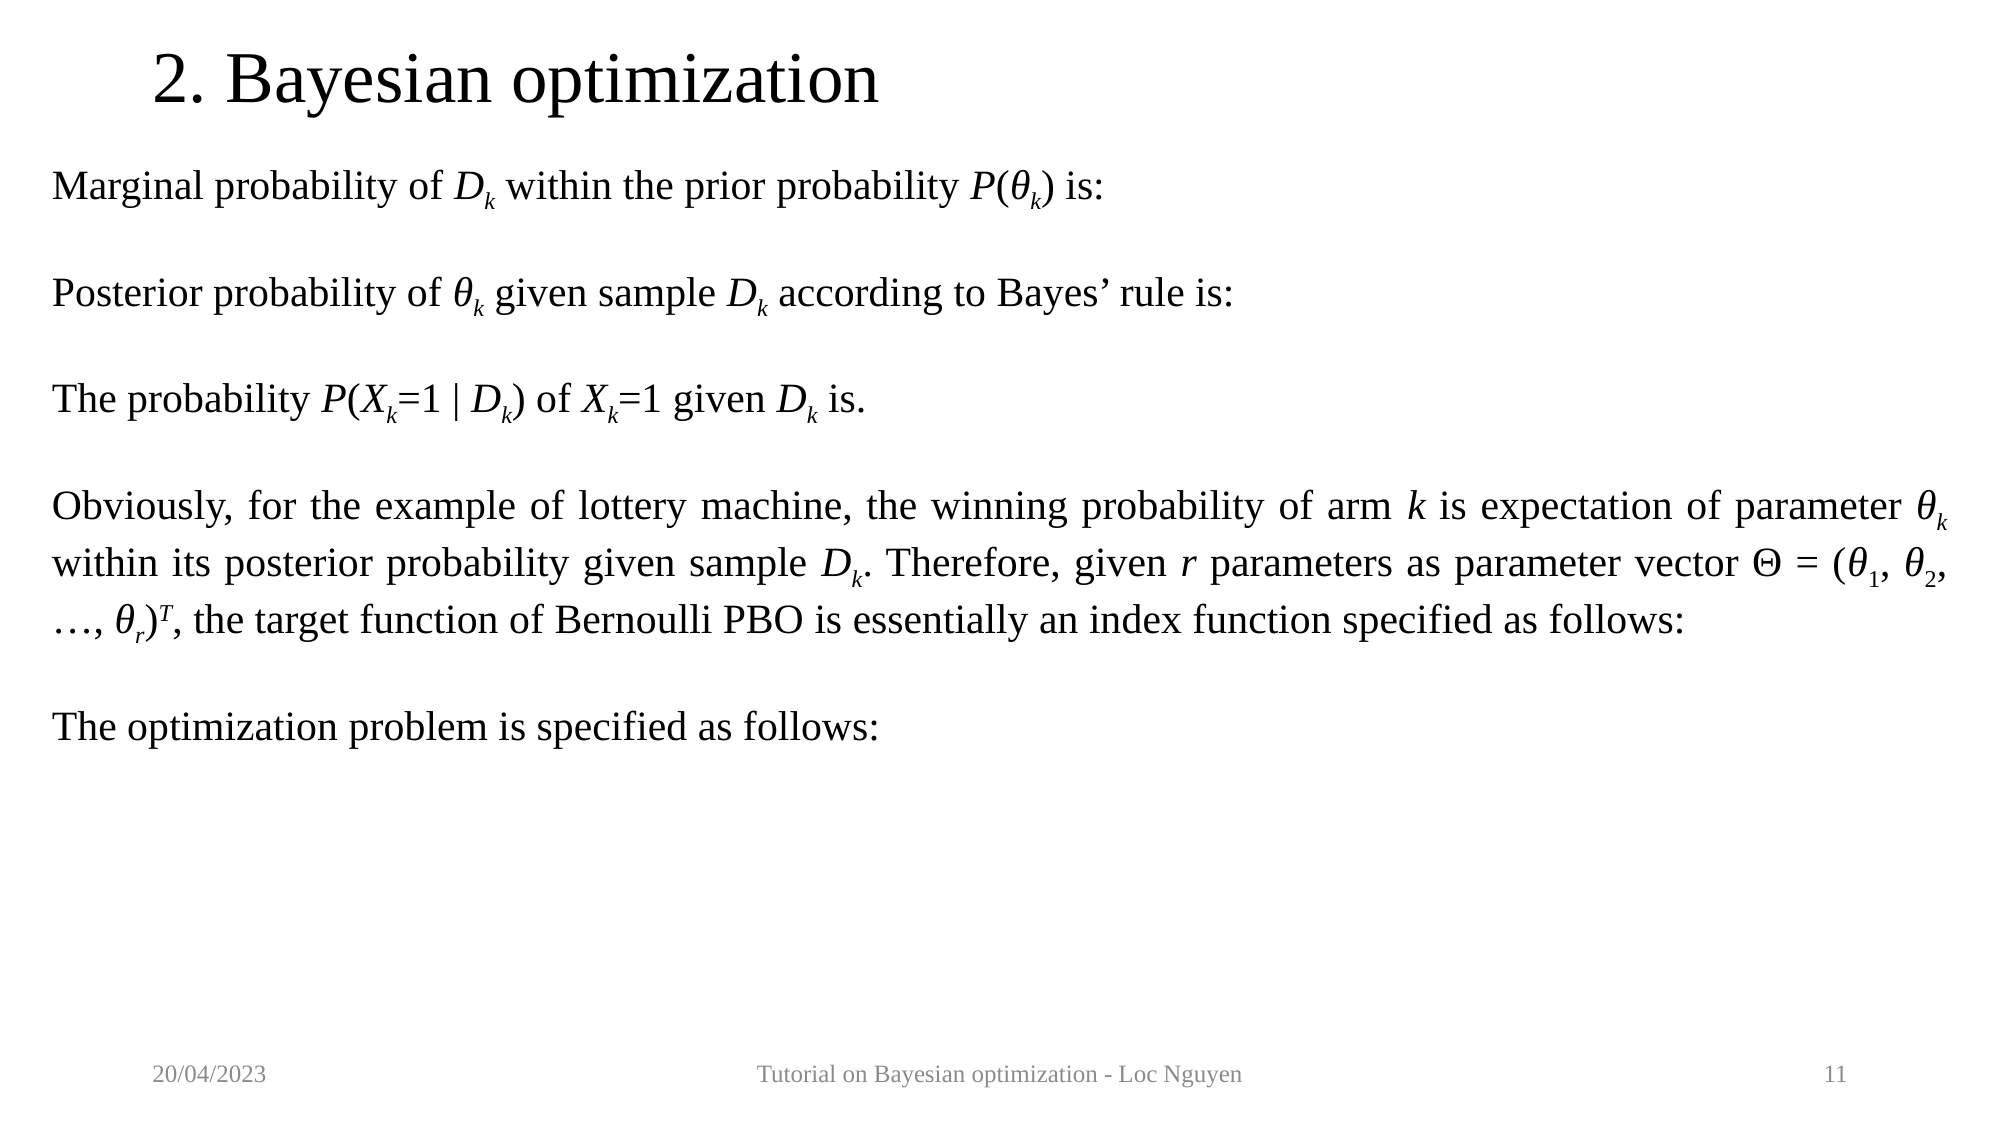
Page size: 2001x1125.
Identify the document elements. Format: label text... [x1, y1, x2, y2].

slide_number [137, 1042, 588, 1103]
title 2. Bayesian optimization [137, 19, 1863, 128]
footer Tutorial on Bayesian optimization - Loc Nguyen [662, 1042, 1338, 1103]
slide_number 11 [1412, 1042, 1863, 1103]
